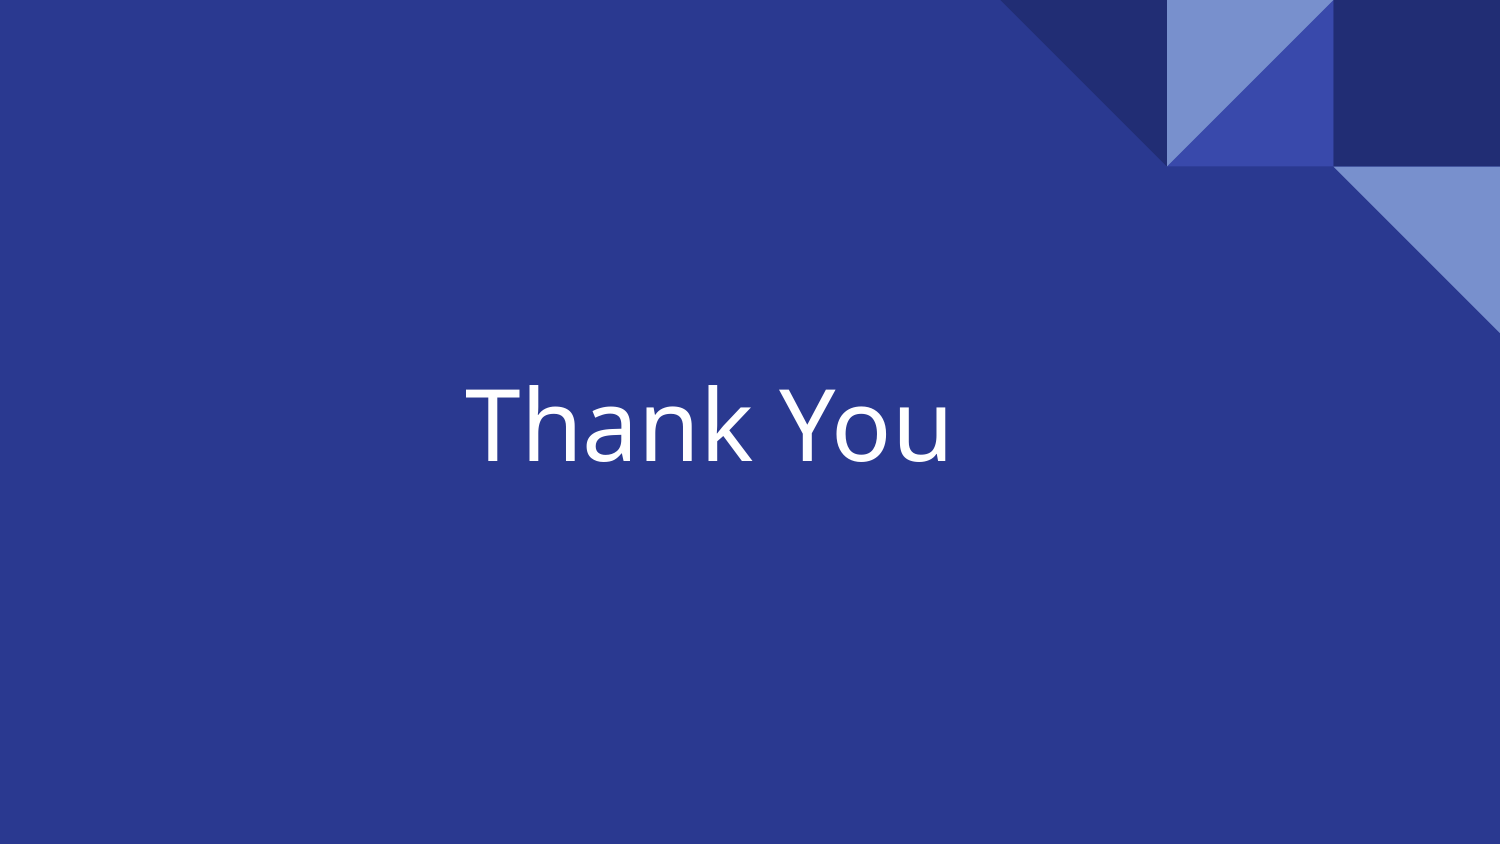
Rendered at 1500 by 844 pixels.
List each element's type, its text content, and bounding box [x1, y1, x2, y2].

title Thank You [35, 353, 1385, 491]
